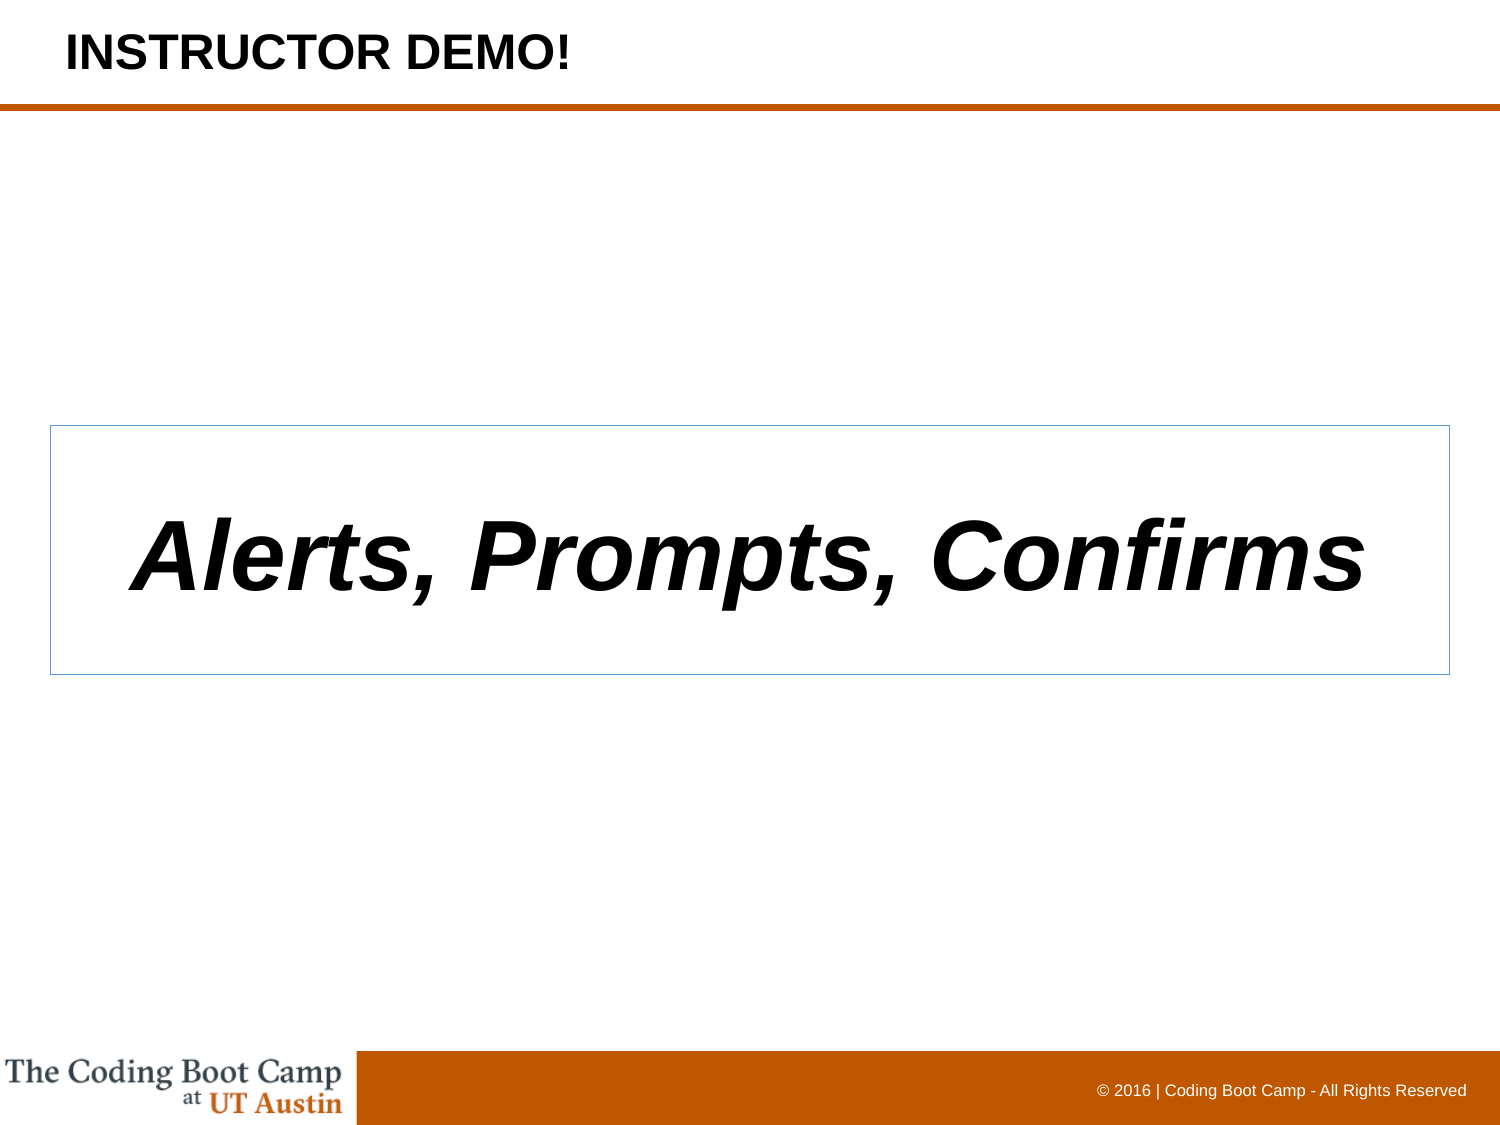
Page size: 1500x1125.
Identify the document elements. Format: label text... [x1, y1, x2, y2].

picture [0, 1050, 357, 1125]
title INSTRUCTOR DEMO! [50, 0, 948, 108]
text_box Alerts, Prompts, Confirms [50, 425, 1450, 675]
